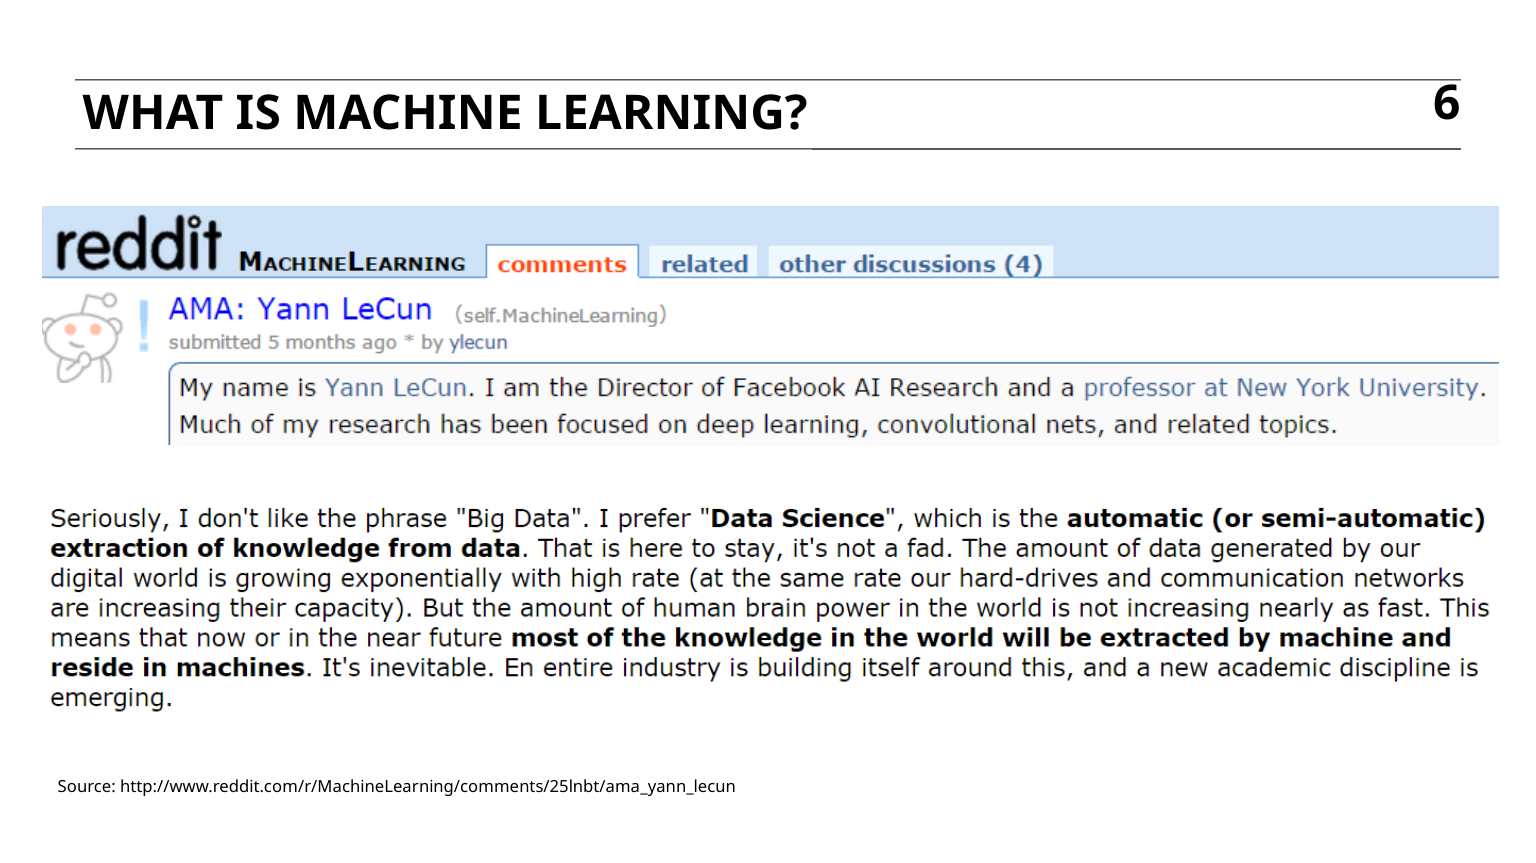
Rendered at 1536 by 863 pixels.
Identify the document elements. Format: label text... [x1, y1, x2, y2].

text_box Source: http://www.reddit.com/r/MachineLearning/comments/25lnbt/ama_yann_lecun [42, 768, 1131, 804]
picture [40, 493, 1499, 720]
picture [42, 206, 1499, 446]
list What is machine learning? [67, 81, 1118, 132]
slide_number 6 [1419, 86, 1461, 138]
